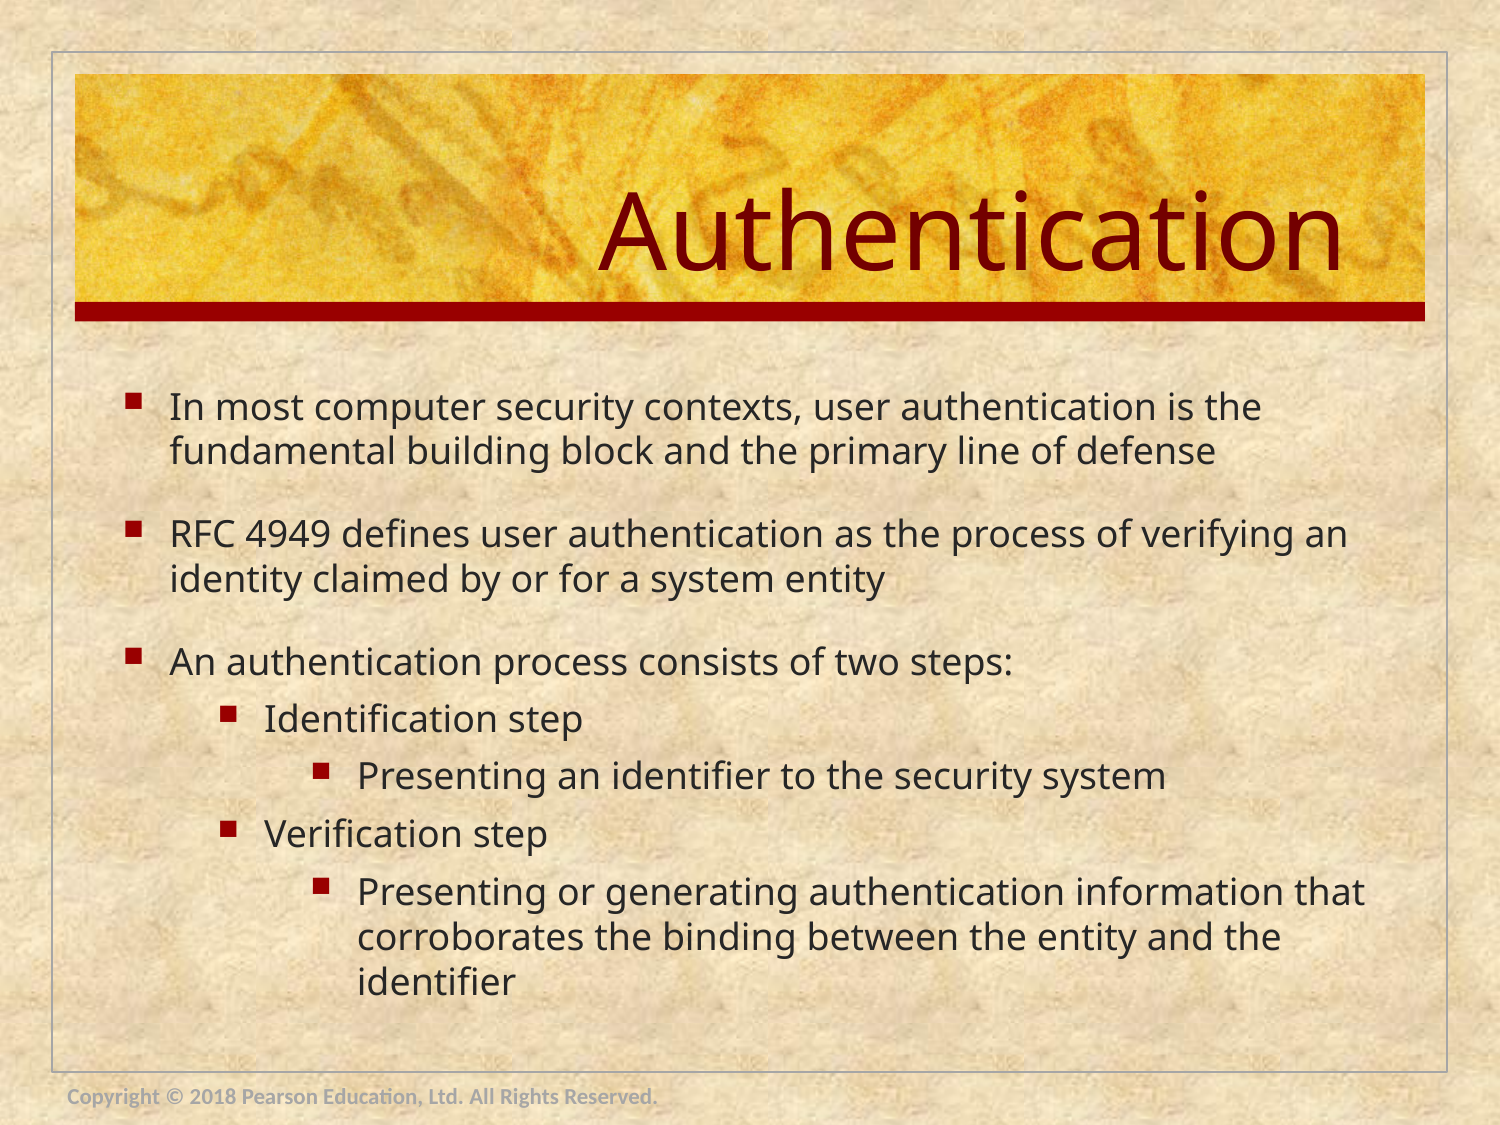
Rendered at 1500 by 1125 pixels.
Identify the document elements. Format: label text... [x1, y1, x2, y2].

title Authentication [108, 74, 1392, 292]
list In most computer security contexts, user authentication is the fundamental building block and the primary line of defense RFC 4949 defines user authentication as the process of verifying an identity claimed by or for a system entity An authentication process consists of two steps: Identification step Presenting an identifier to the security system Verification step Presenting or generating authentication information that corroborates the binding between the entity and the identifier [108, 375, 1413, 1005]
picture [0, 0, 1500, 1125]
picture [53, 53, 1446, 1071]
footer Copyright © 2018 Pearson Education, Ltd. All Rights Reserved. [52, 1065, 1163, 1125]
